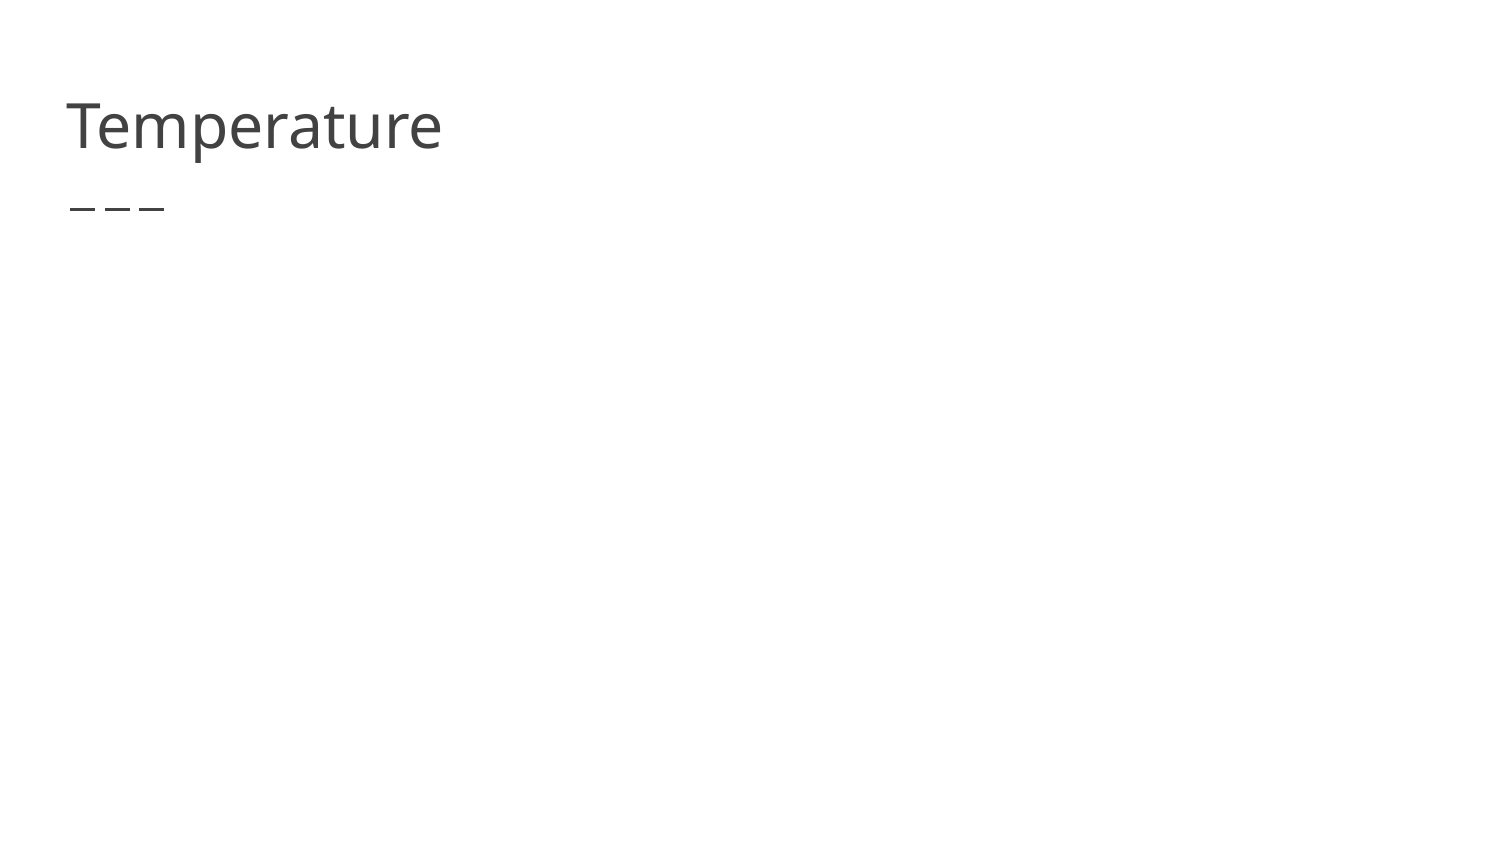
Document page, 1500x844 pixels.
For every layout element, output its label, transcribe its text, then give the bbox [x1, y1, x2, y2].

title Temperature [51, 61, 1449, 182]
